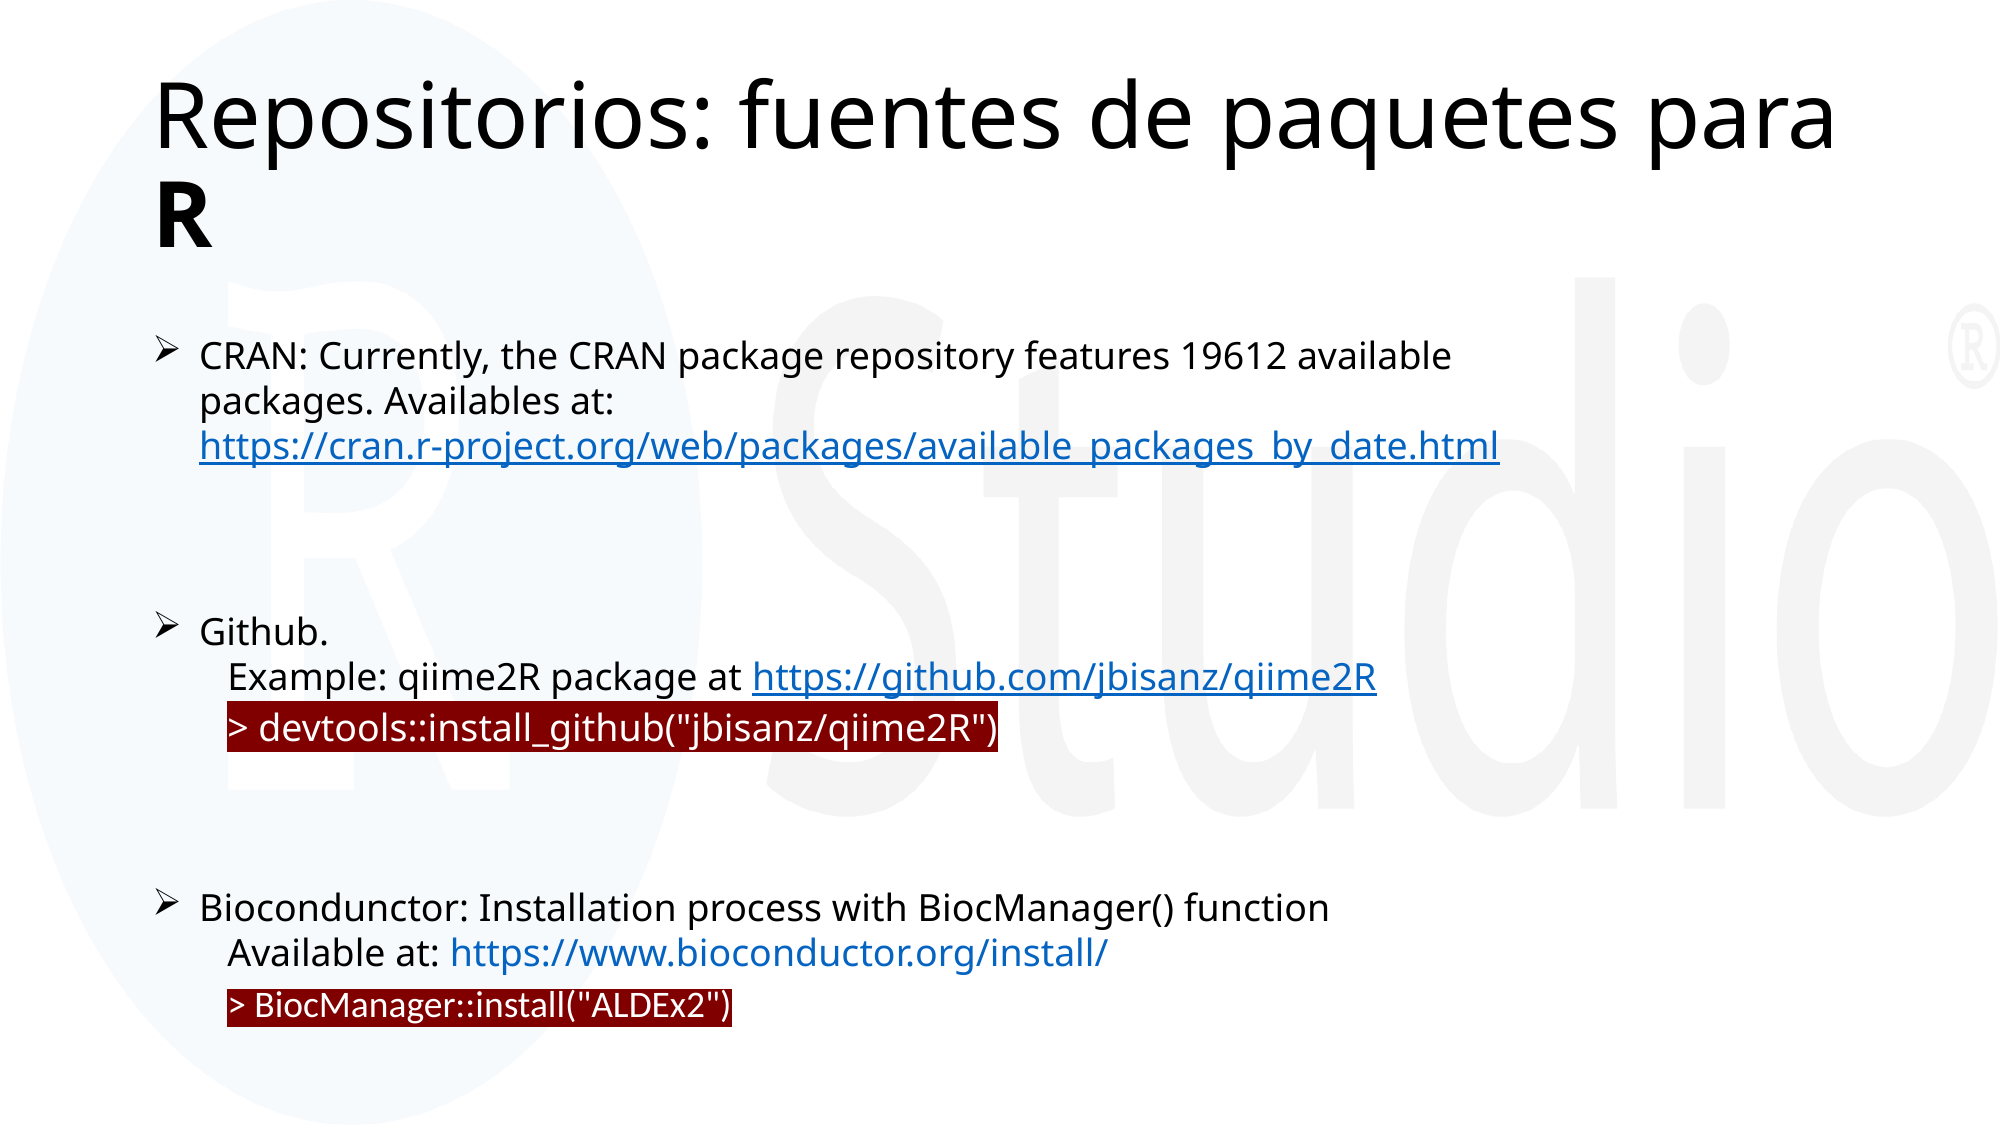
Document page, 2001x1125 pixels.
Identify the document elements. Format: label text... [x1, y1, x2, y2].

text_box CRAN: Currently, the CRAN package repository features 19612 available packages. Availables at: https://cran.r-project.org/web/packages/available_packages_by_date.html Github. Example: qiime2R package at https://github.com/jbisanz/qiime2R > devtools::install_github("jbisanz/qiime2R") Biocondunctor: Installation process with BiocManager() function Available at: https://www.bioconductor.org/install/ > BiocManager::install("ALDEx2") [137, 324, 1633, 1077]
title Repositorios: fuentes de paquetes para R [137, 59, 1863, 278]
